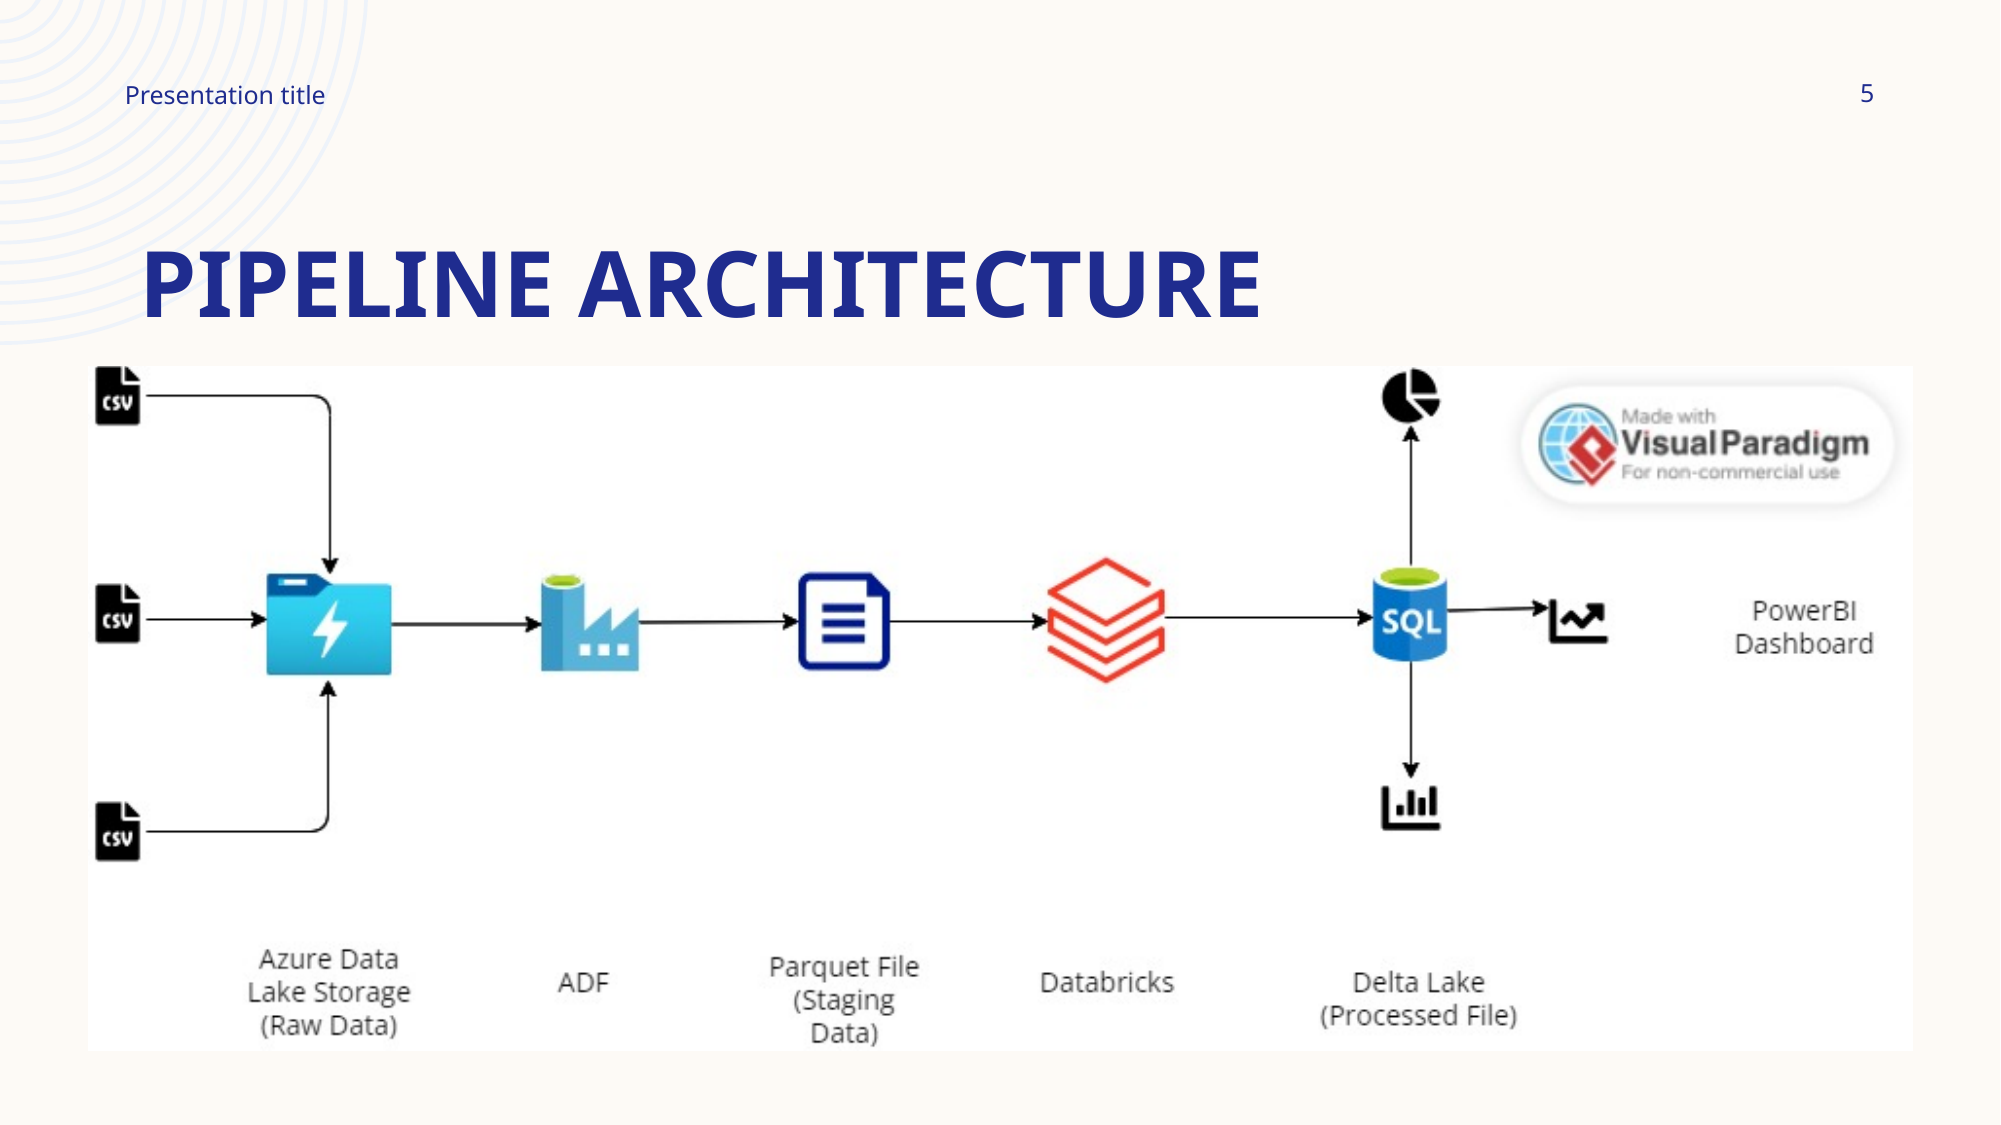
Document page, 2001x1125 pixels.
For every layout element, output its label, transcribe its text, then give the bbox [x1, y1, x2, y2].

title PIPELINE Architecture [124, 120, 1875, 344]
picture [88, 366, 1913, 1051]
footer Presentation title [124, 75, 650, 116]
slide_number 5 [1712, 75, 1875, 116]
